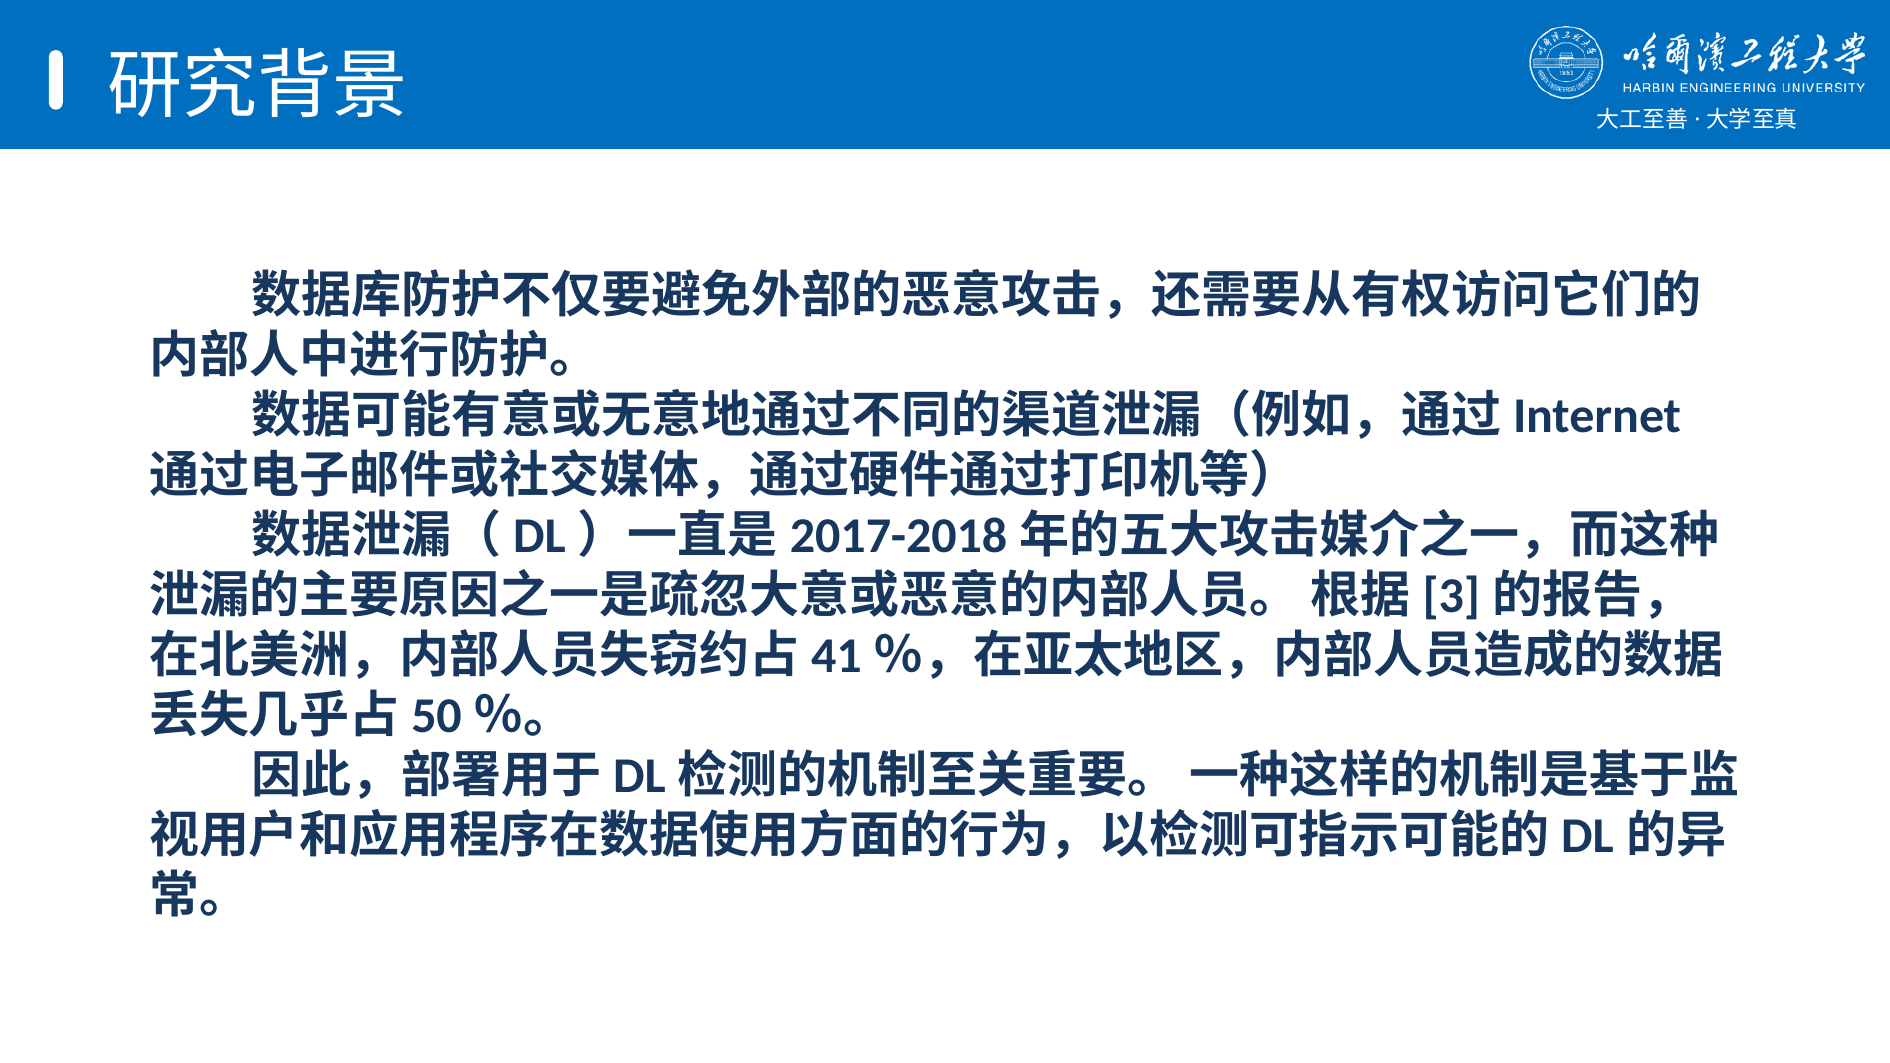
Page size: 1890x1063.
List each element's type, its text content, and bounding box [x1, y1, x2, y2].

title 研究背景 [93, 28, 1501, 124]
picture [1514, 6, 1877, 113]
text_box 数据库防护不仅要避免外部的恶意攻击，还需要从有权访问它们的内部人中进行防护。 数据可能有意或无意地通过不同的渠道泄漏（例如，通过Internet通过电子邮件或社交媒体，通过硬件通过打印机等） 数据泄漏（DL）一直是2017-2018年的五大攻击媒介之一，而这种泄漏的主要原因之一是疏忽大意或恶意的内部人员。 根据[3]的报告，在北美洲，内部人员失窃约占41％，在亚太地区，内部人员造成的数据丢失几乎占50％。 因此，部署用于DL检测的机制至关重要。 一种这样的机制是基于监视用户和应用程序在数据使用方面的行为，以检测可指示可能的DL的异常。 [134, 255, 1756, 931]
